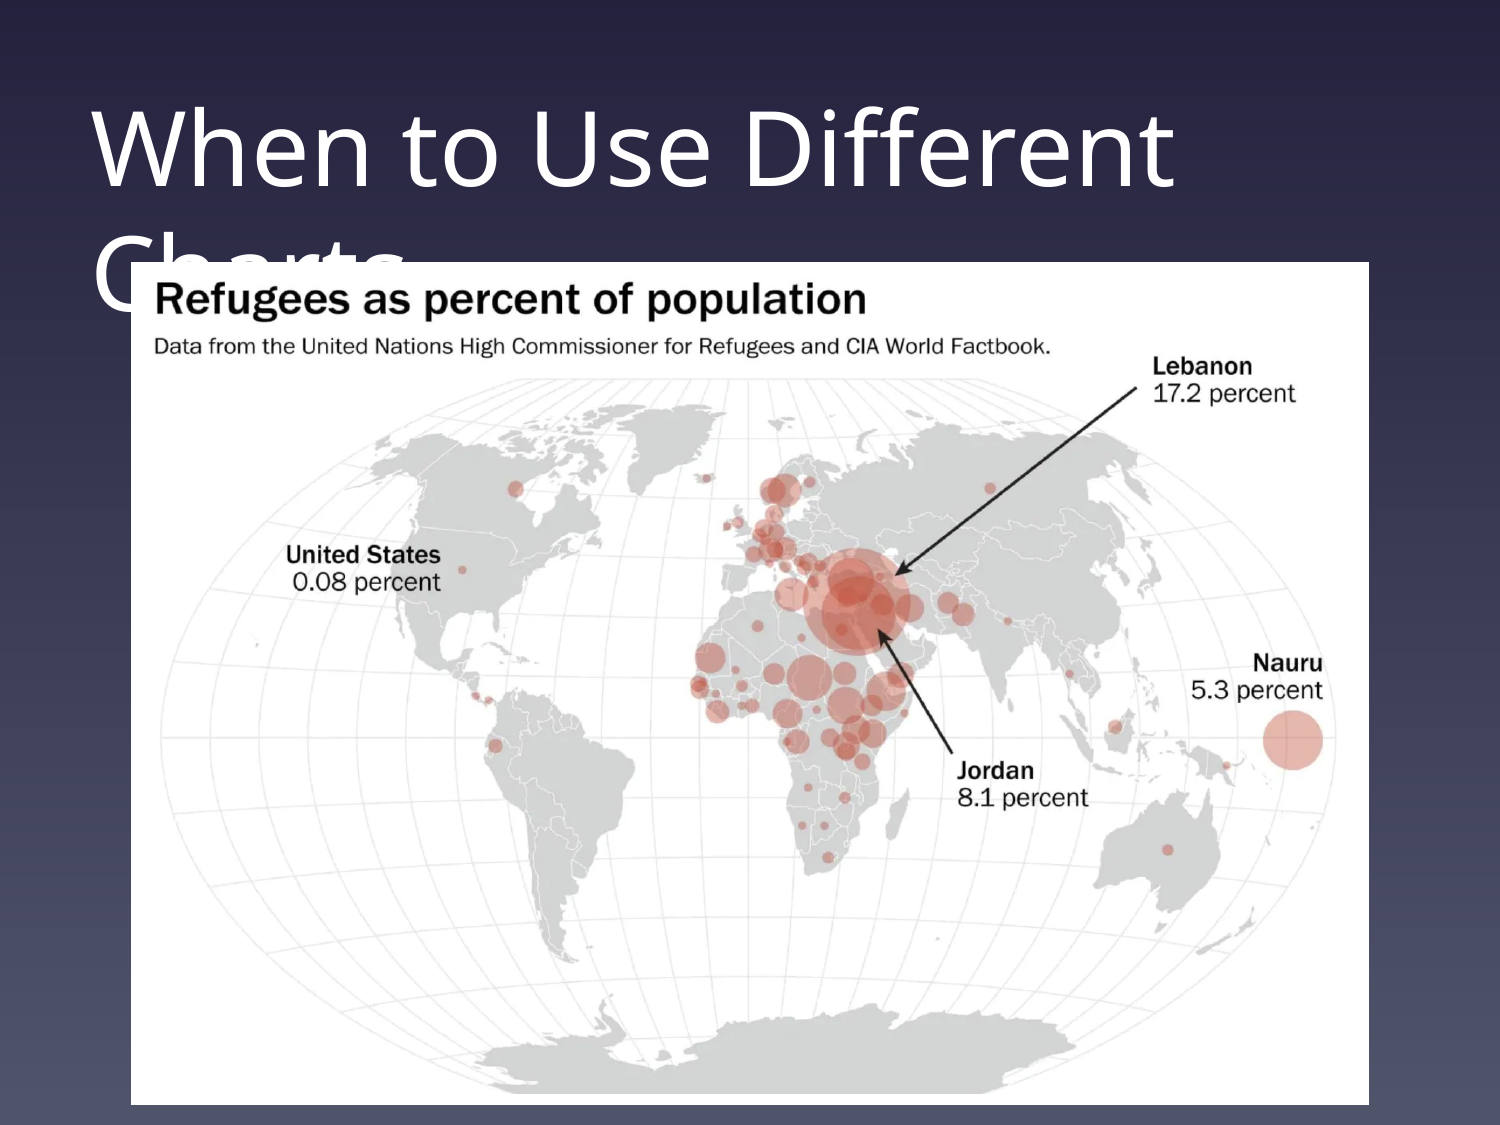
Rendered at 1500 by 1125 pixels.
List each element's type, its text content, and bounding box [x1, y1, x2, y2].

title When to Use Different Charts [75, 75, 1425, 263]
picture [131, 262, 1369, 1106]
